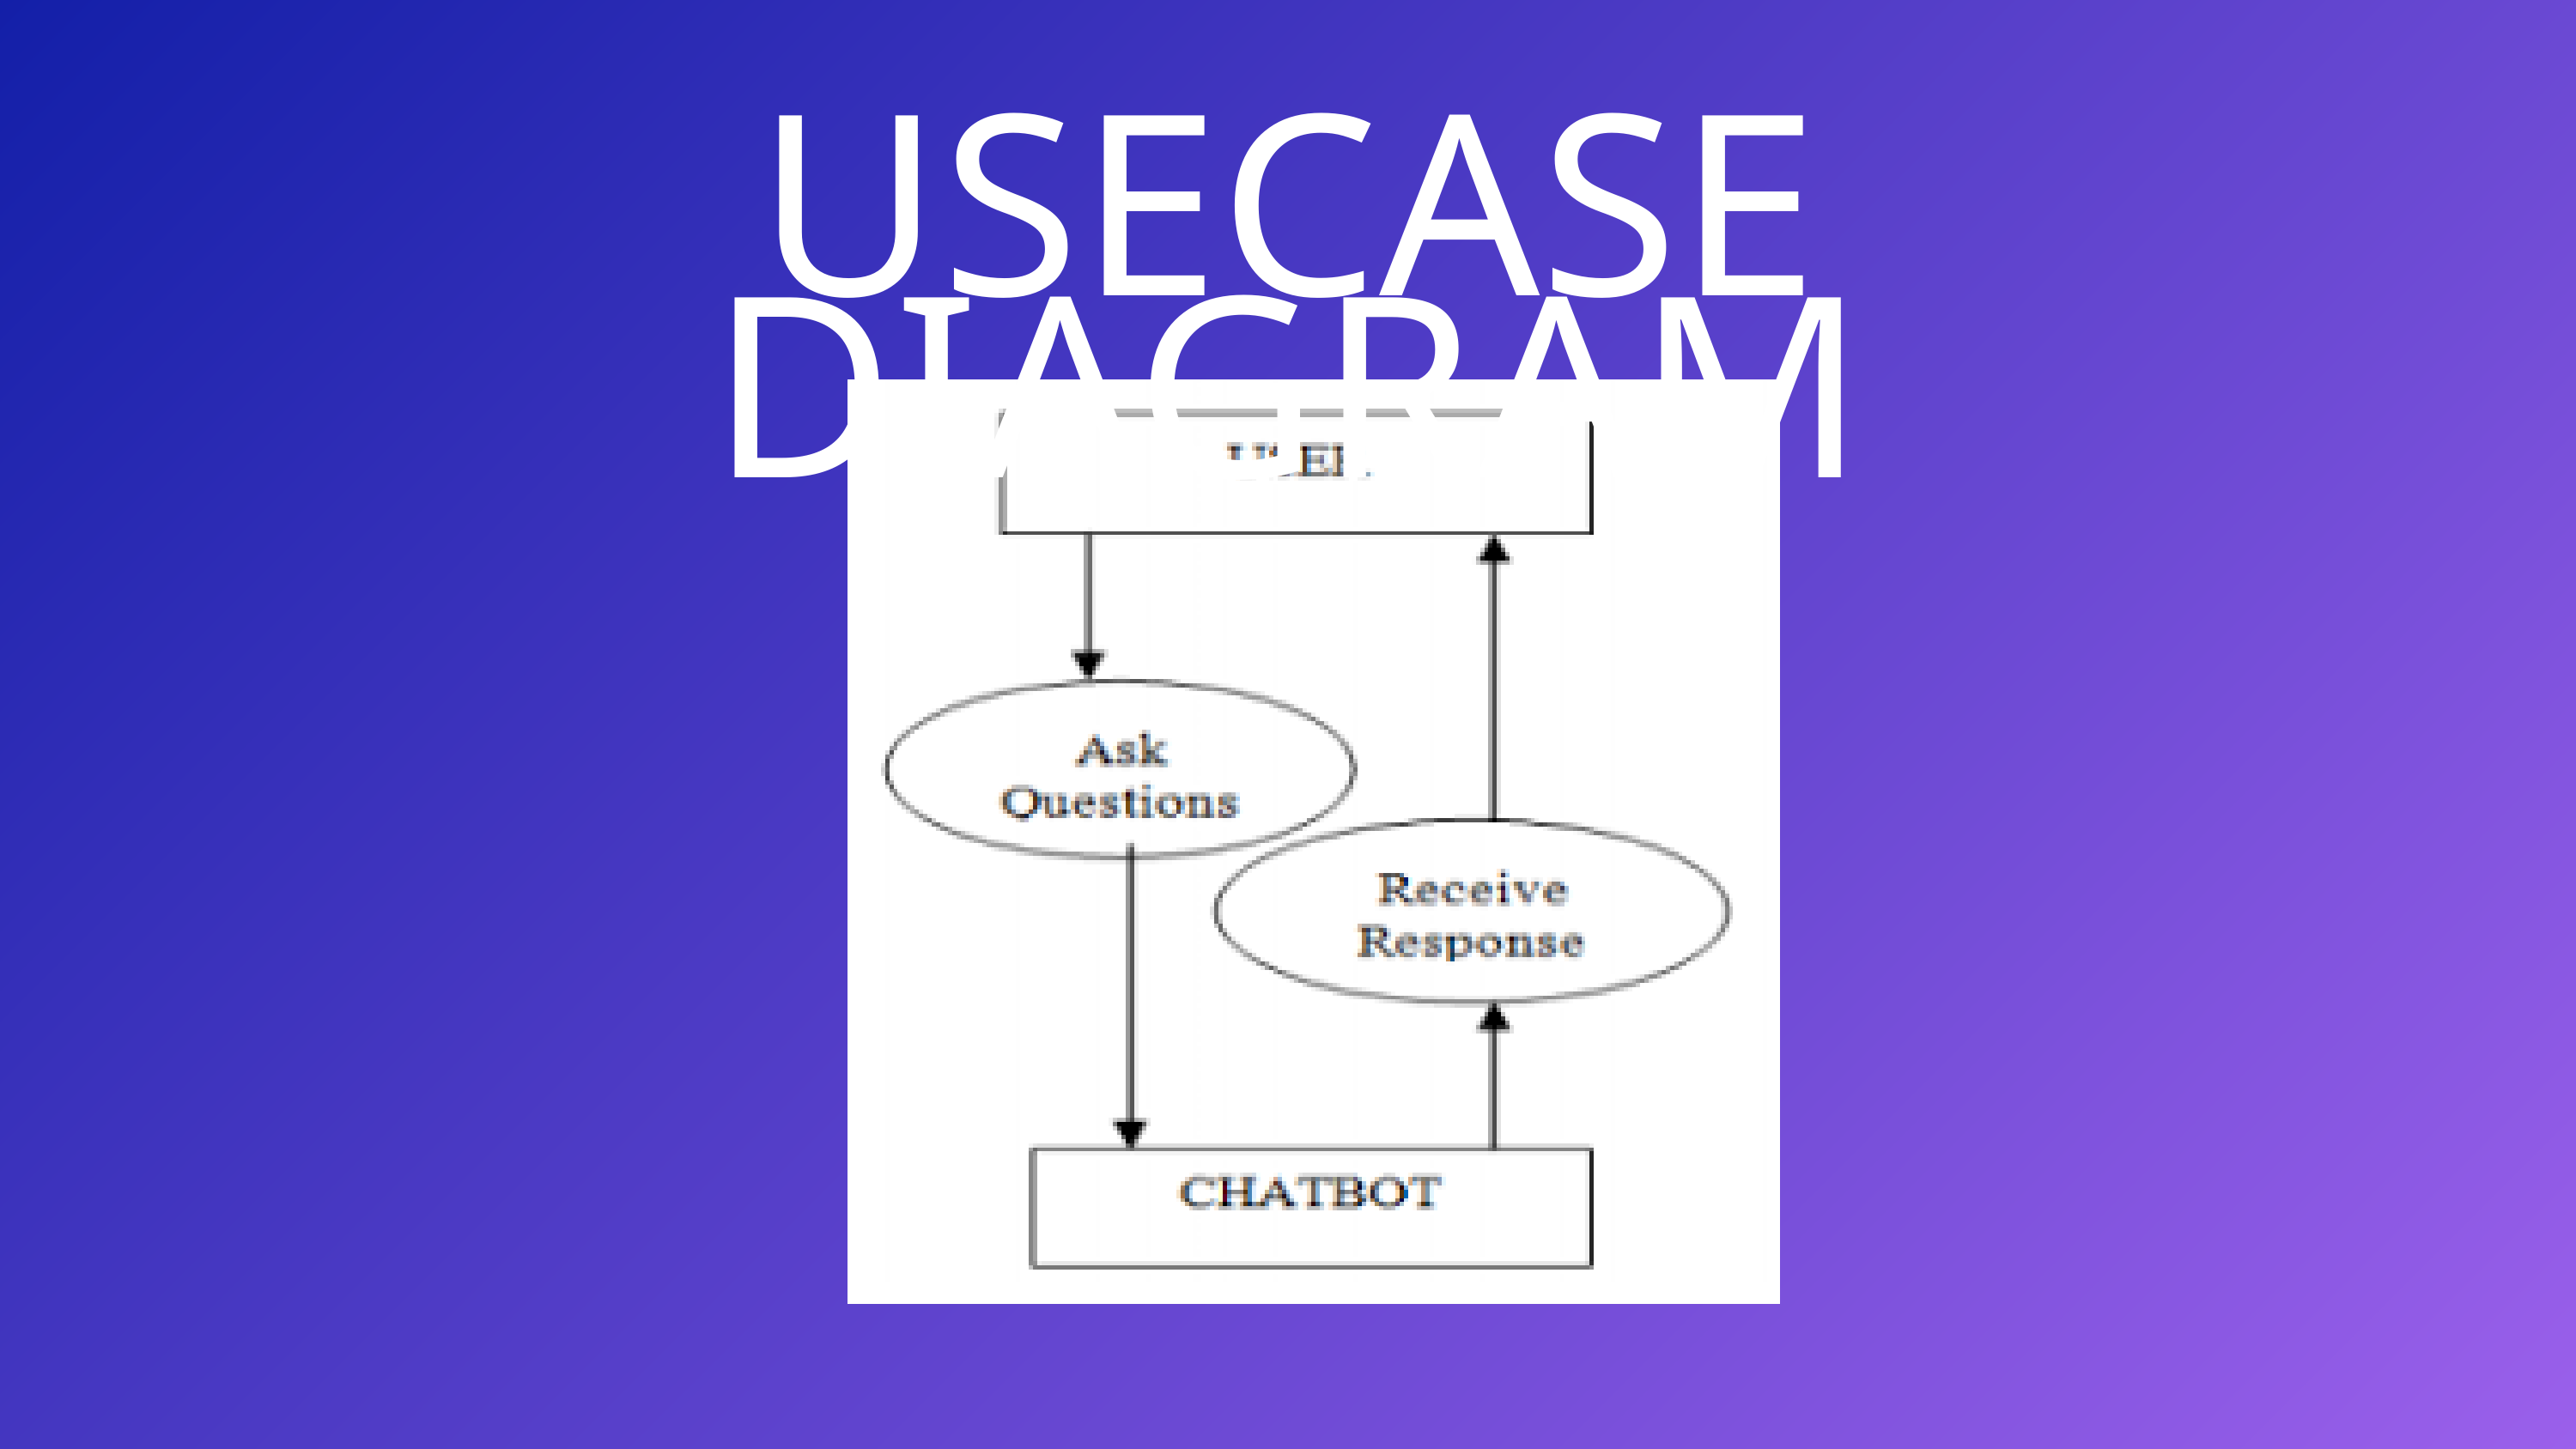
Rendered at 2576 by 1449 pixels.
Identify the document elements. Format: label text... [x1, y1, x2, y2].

text_box [847, 528, 1780, 1304]
text_box USECASE DIAGRAM [613, 165, 1963, 528]
